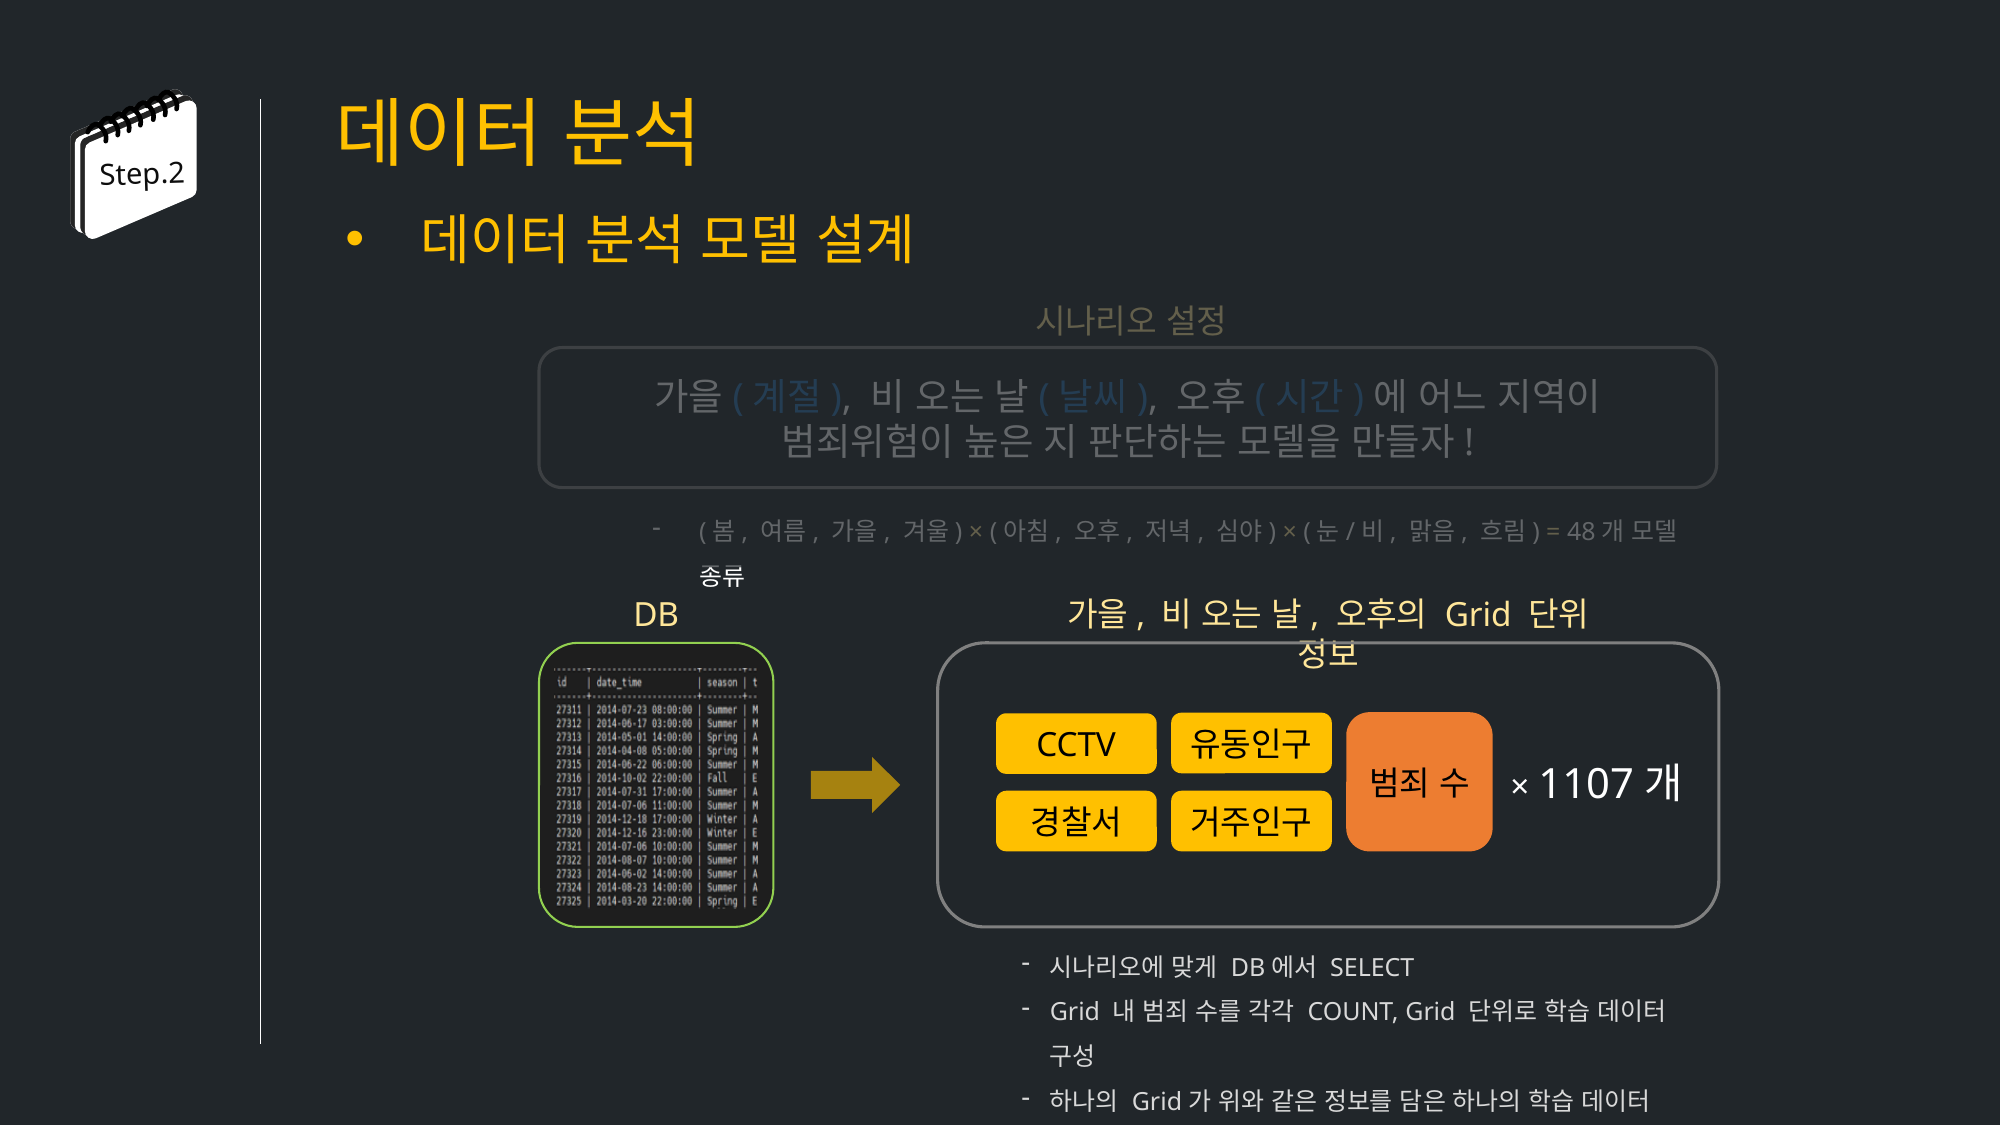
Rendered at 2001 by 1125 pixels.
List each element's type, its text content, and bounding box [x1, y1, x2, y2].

text_box 데이터 분석 [320, 77, 1192, 183]
text_box Step.2 [189, 147, 201, 198]
text_box [537, 641, 775, 928]
text_box 범죄 수 [1346, 712, 1493, 852]
text_box CCTV [996, 713, 1157, 774]
text_box [482, 279, 1860, 568]
text_box 가을, 비 오는 날, 오후의 Grid 단위 정보 [1025, 598, 1632, 641]
text_box [936, 641, 1720, 928]
text_box DB [590, 585, 723, 641]
text_box × 1107개 [1495, 748, 1705, 814]
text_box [538, 292, 1717, 488]
picture [554, 668, 758, 909]
text_box 데이터 분석 모델 설계 [330, 197, 1876, 278]
text_box [809, 754, 902, 816]
text_box 유동인구 [1171, 712, 1332, 774]
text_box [82, 92, 189, 232]
text_box 시나리오에 맞게 DB에서 SELECT Grid 내 범죄 수를 각각 COUNT, Grid 단위로 학습 데이터 구성 하나의 Grid가 위와 같은 정보를 담은 하나의 학습 데이터 [1006, 928, 1714, 1123]
text_box (봄, 여름, 가을, 겨울) × (아침, 오후, 저녁, 심야) × (눈/비, 맑음, 흐림) = 48개 모델 종류 [637, 568, 1717, 598]
text_box 경찰서 [996, 790, 1157, 852]
text_box 거주인구 [1171, 790, 1332, 852]
